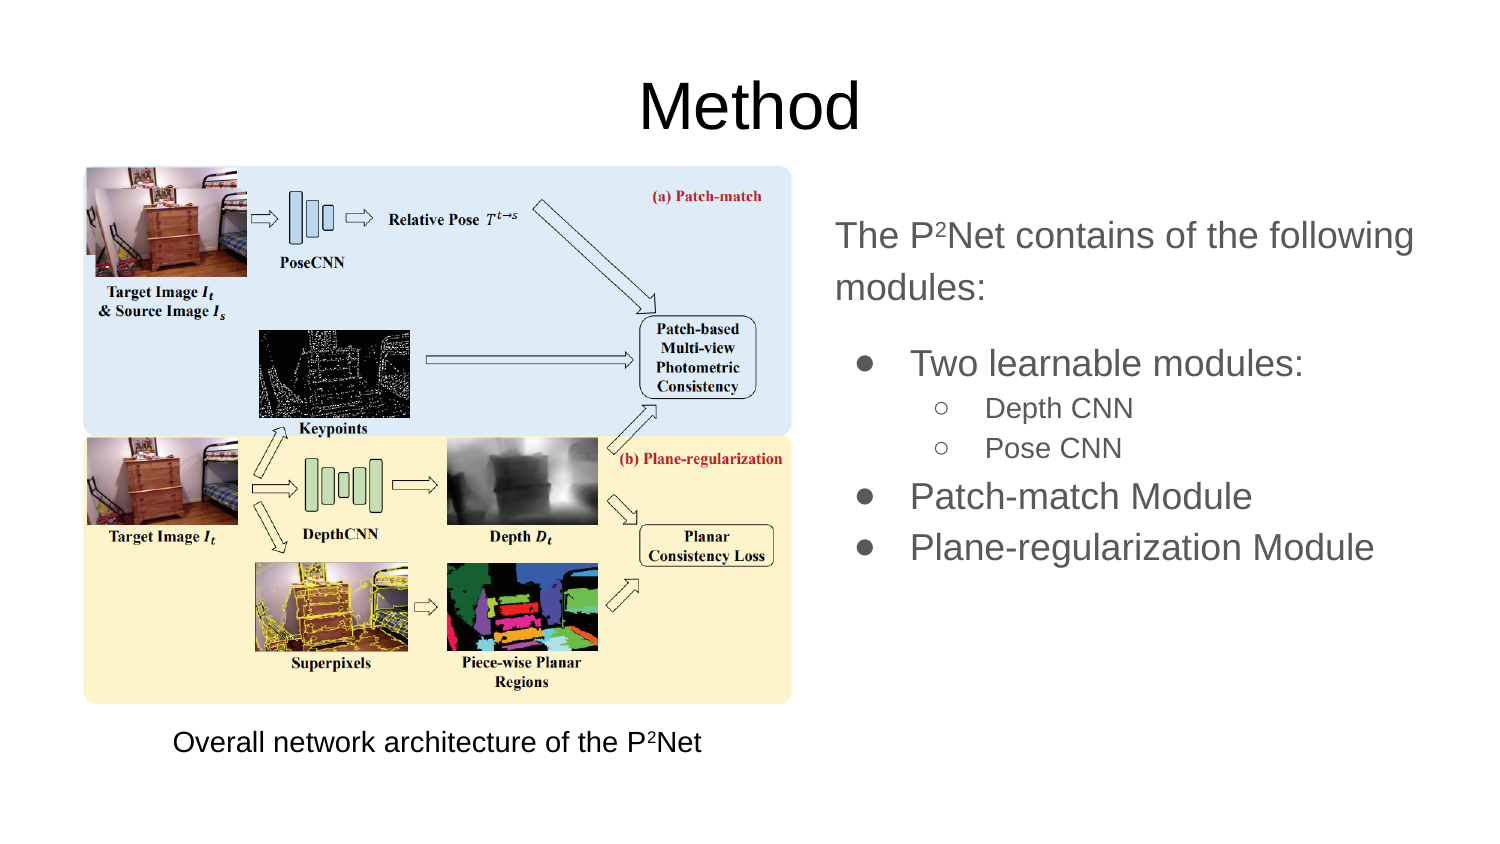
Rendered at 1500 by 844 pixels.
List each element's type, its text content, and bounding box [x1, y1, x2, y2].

text_box Overall network architecture of the P2Net [80, 714, 795, 774]
picture [79, 163, 795, 707]
title Method [51, 48, 1449, 142]
list The P2Net contains of the following modules: Two learnable modules: Depth CNN Pose CNN Patch-match Module Plane-regularization Module [819, 189, 1449, 750]
